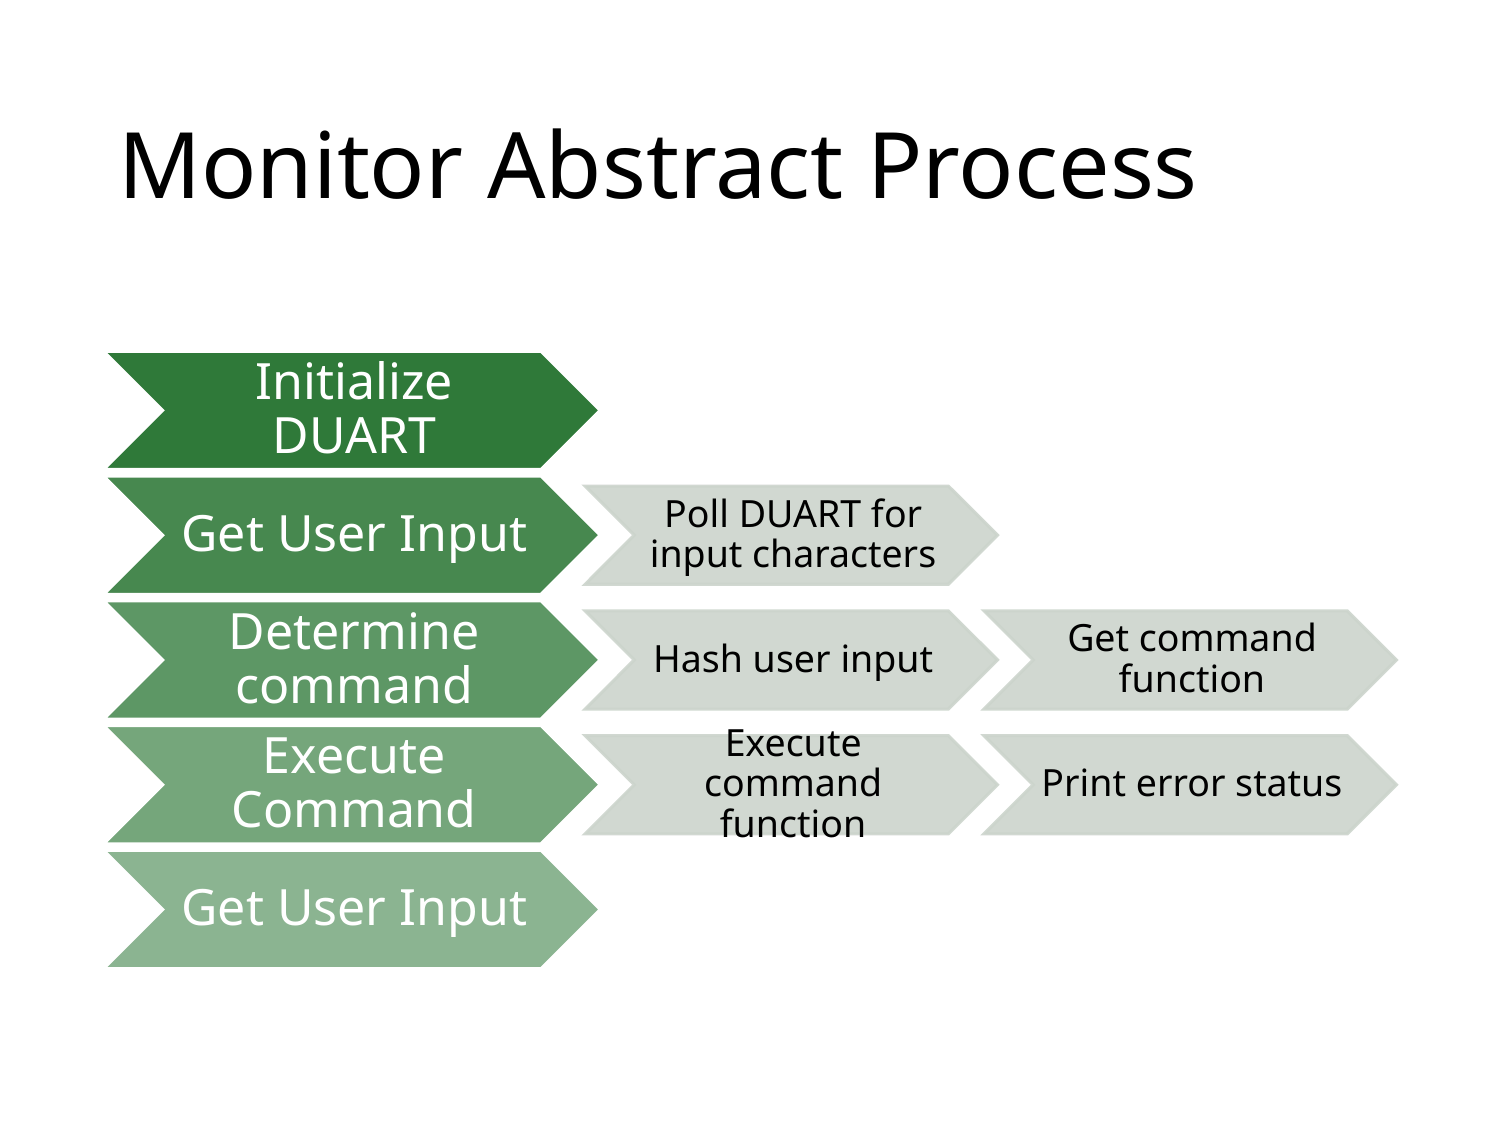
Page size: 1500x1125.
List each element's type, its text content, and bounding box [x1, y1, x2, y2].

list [102, 276, 1398, 1044]
title Monitor Abstract Process [103, 59, 1397, 276]
